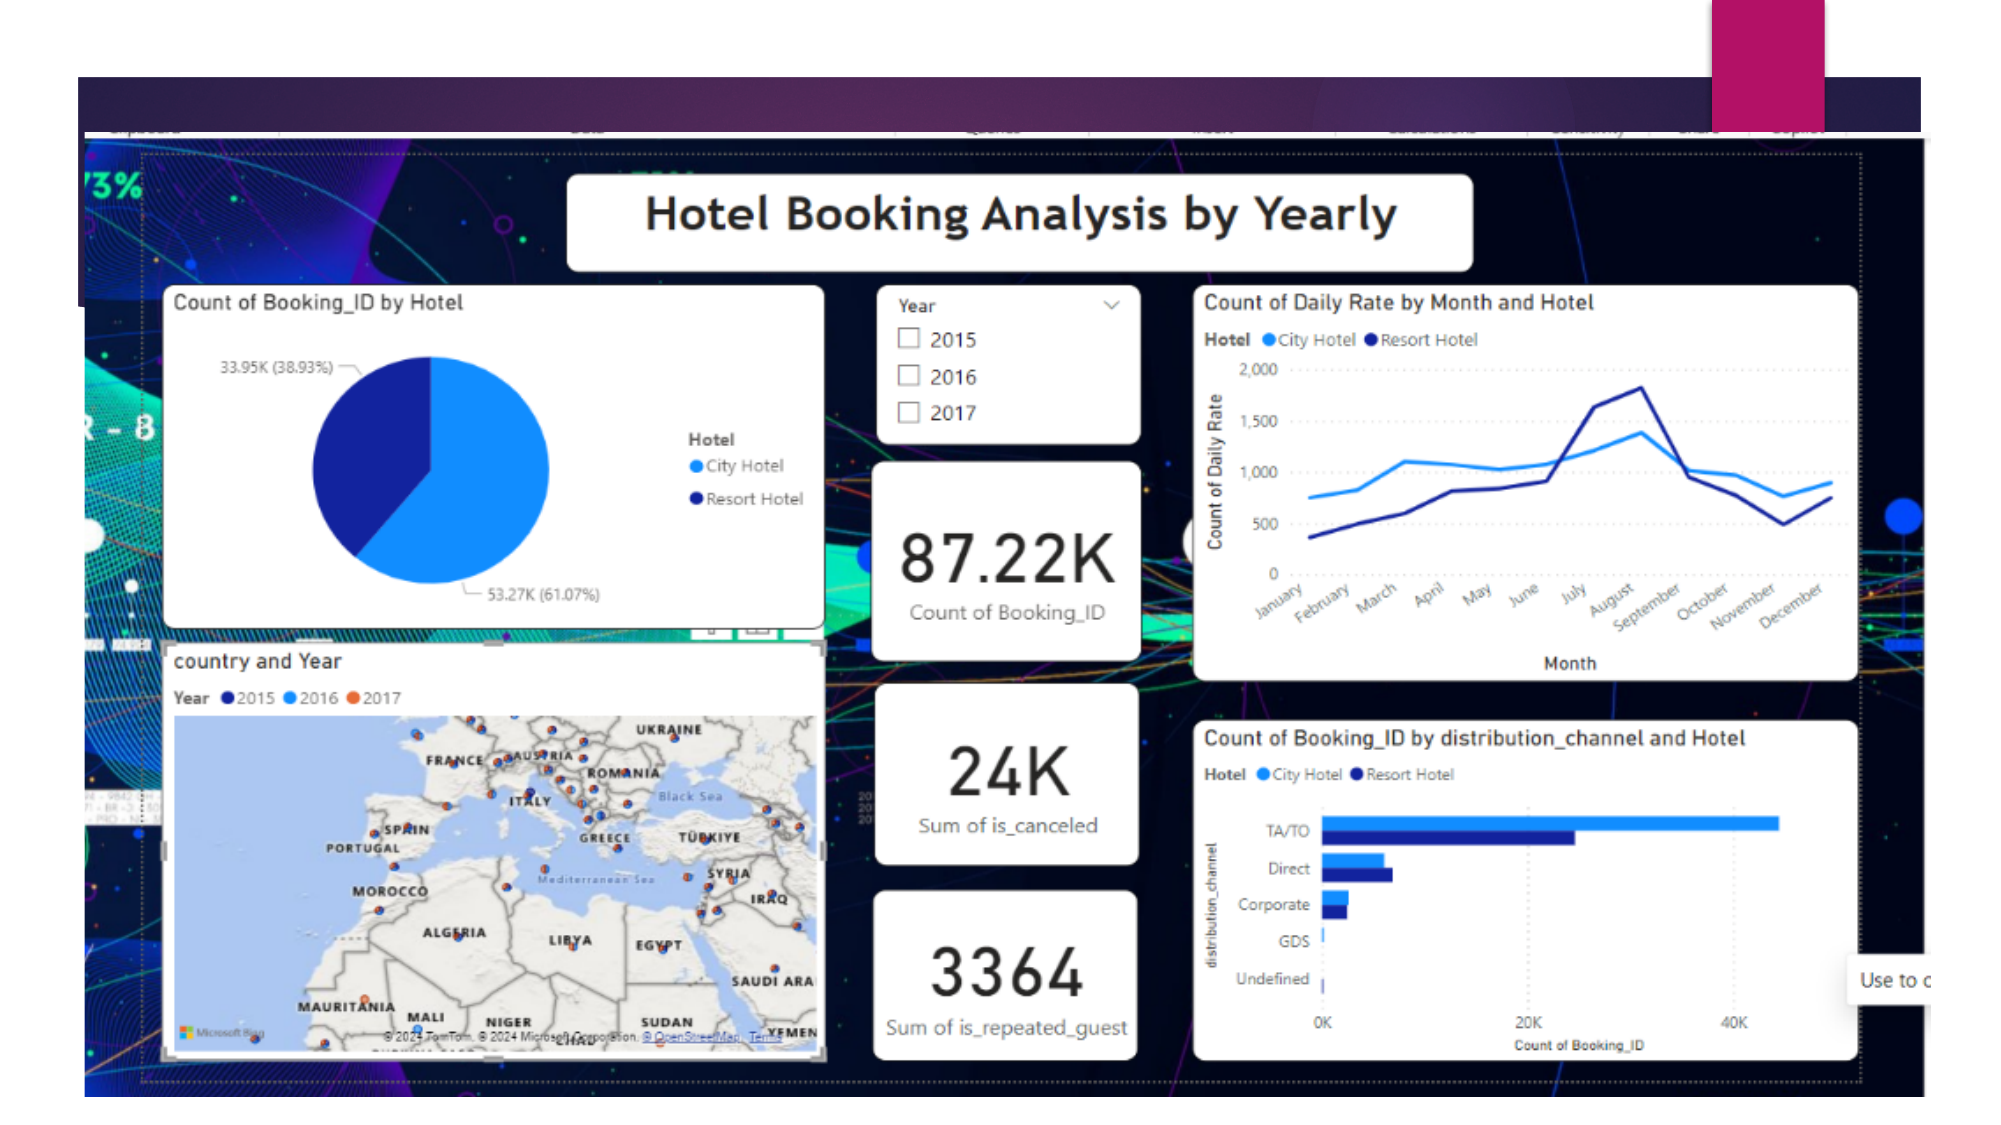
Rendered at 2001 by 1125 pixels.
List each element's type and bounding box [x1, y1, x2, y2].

list [84, 132, 1932, 1097]
